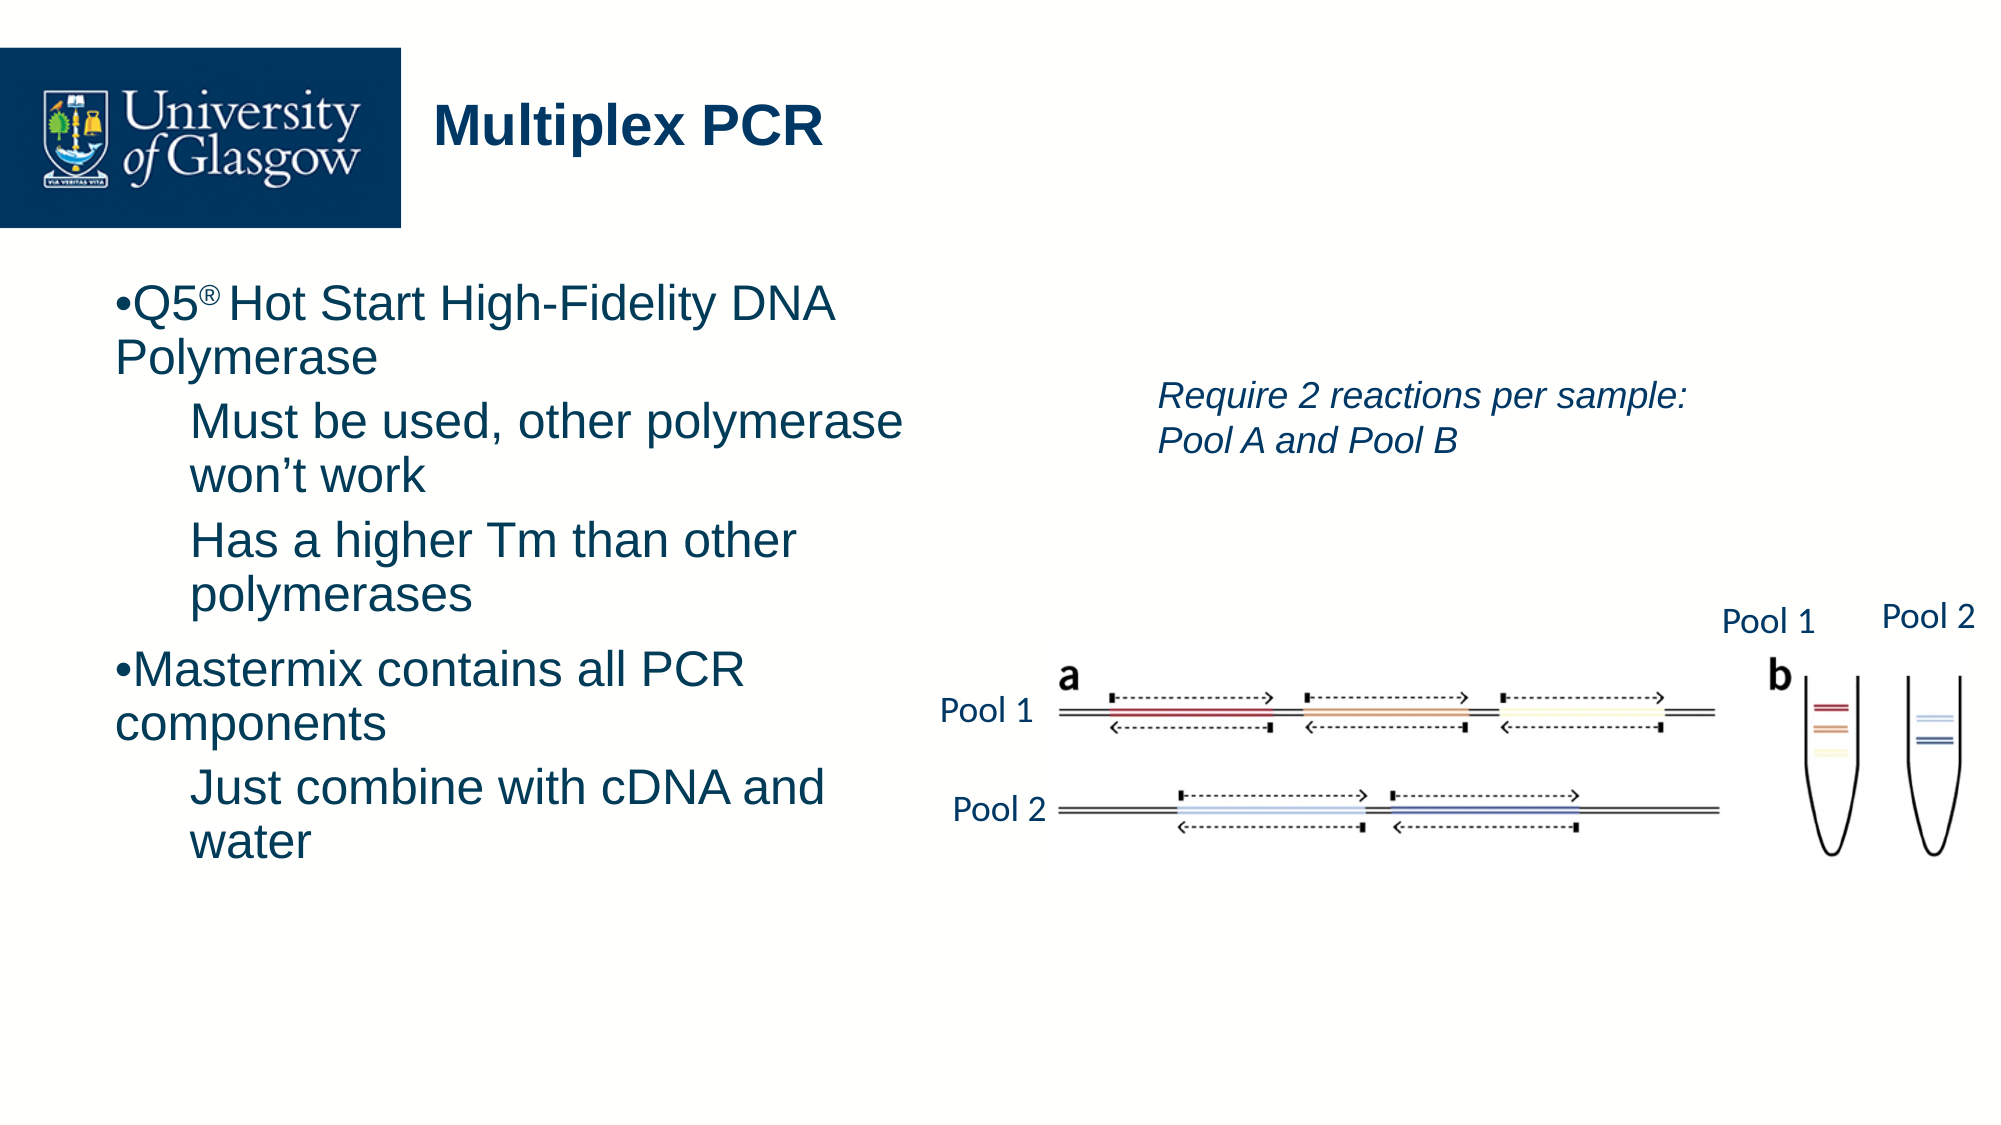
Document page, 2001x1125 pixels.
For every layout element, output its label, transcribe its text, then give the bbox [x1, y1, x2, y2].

list •Q5® Hot Start High-Fidelity DNA Polymerase Must be used, other polymerase won’t work Has a higher Tm than other polymerases •Mastermix contains all PCR components Just combine with cDNA and water [99, 270, 950, 1020]
text_box Pool 2 [938, 776, 1049, 837]
text_box Pool 1 [1707, 588, 1831, 644]
title Multiplex PCR [418, 87, 1930, 234]
text_box Pool 2 [1867, 584, 1991, 644]
text_box Pool 1 [925, 678, 1049, 738]
text_box Require 2 reactions per sample: Pool A and Pool B [1142, 363, 1703, 513]
picture [0, 0, 2000, 1125]
